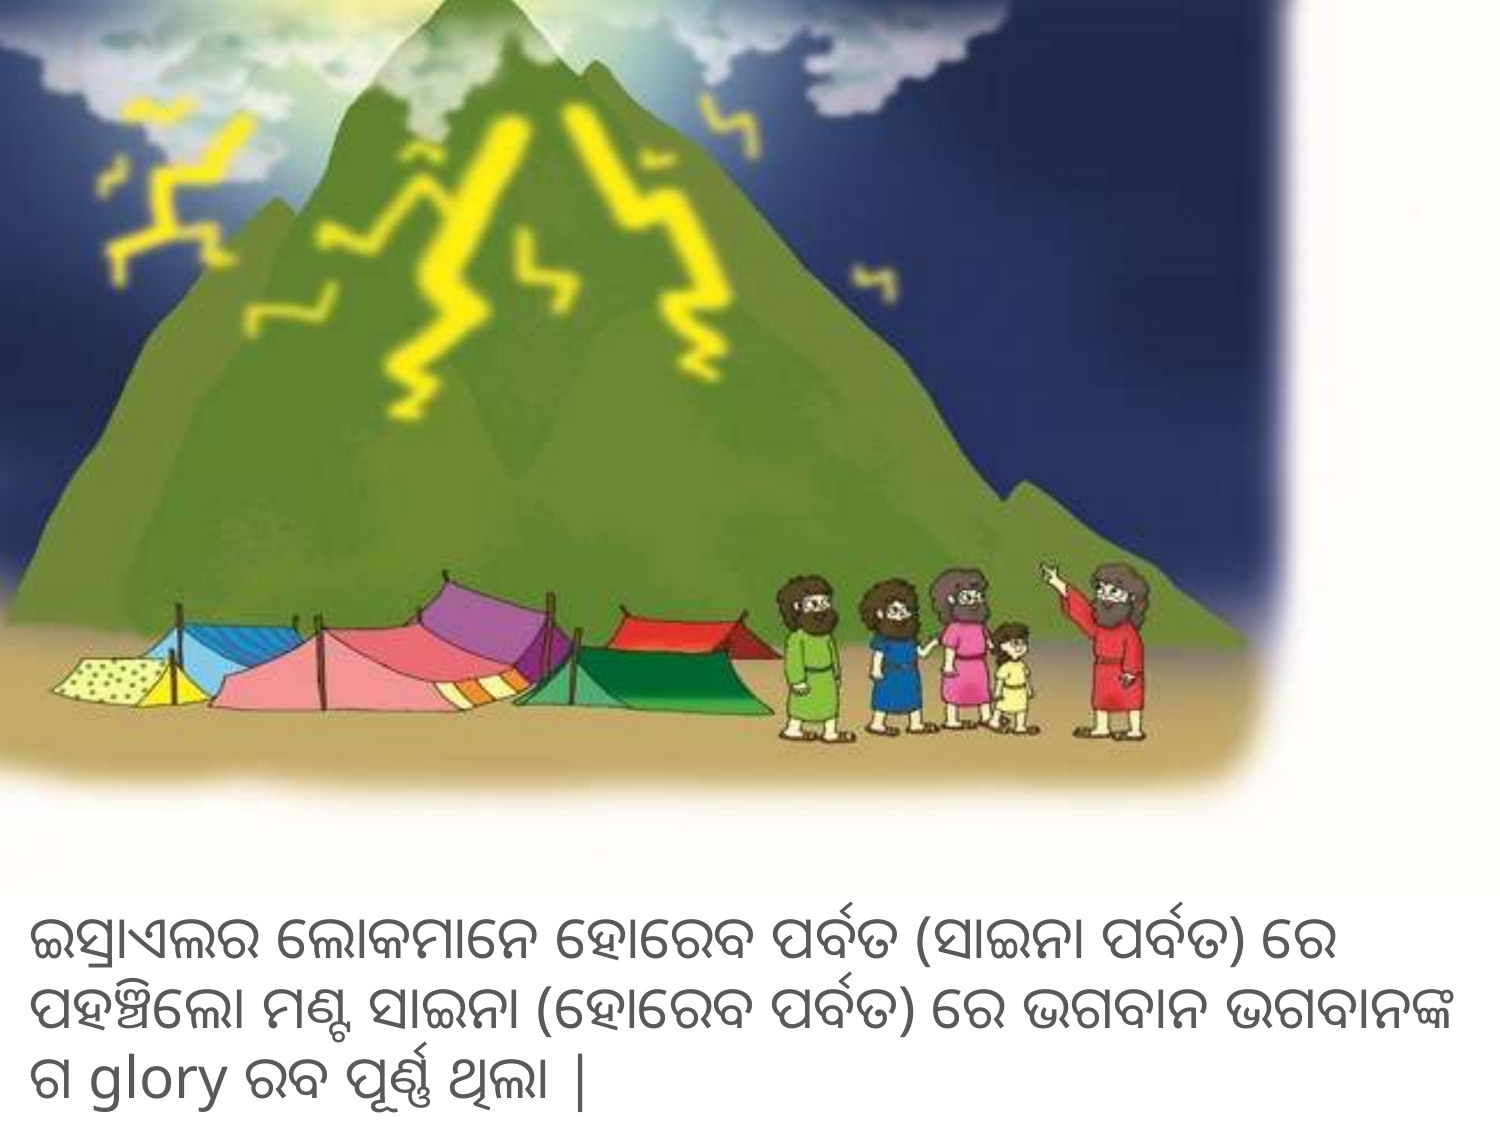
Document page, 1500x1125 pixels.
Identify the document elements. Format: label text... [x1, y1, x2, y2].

text_box ଇସ୍ରାଏଲର ଲୋକମାନେ ହୋରେବ ପର୍ବତ (ସାଇନା ପର୍ବତ) ରେ ପହଞ୍ଚିଲେ। ମଣ୍ଟ ସାଇନା (ହୋରେବ ପର୍ବତ) ରେ ଭଗବାନ ଭଗବାନଙ୍କ ଗ glory ରବ ପୂର୍ଣ୍ଣ ଥିଲା | [14, 902, 1486, 1118]
picture [0, 0, 1500, 894]
